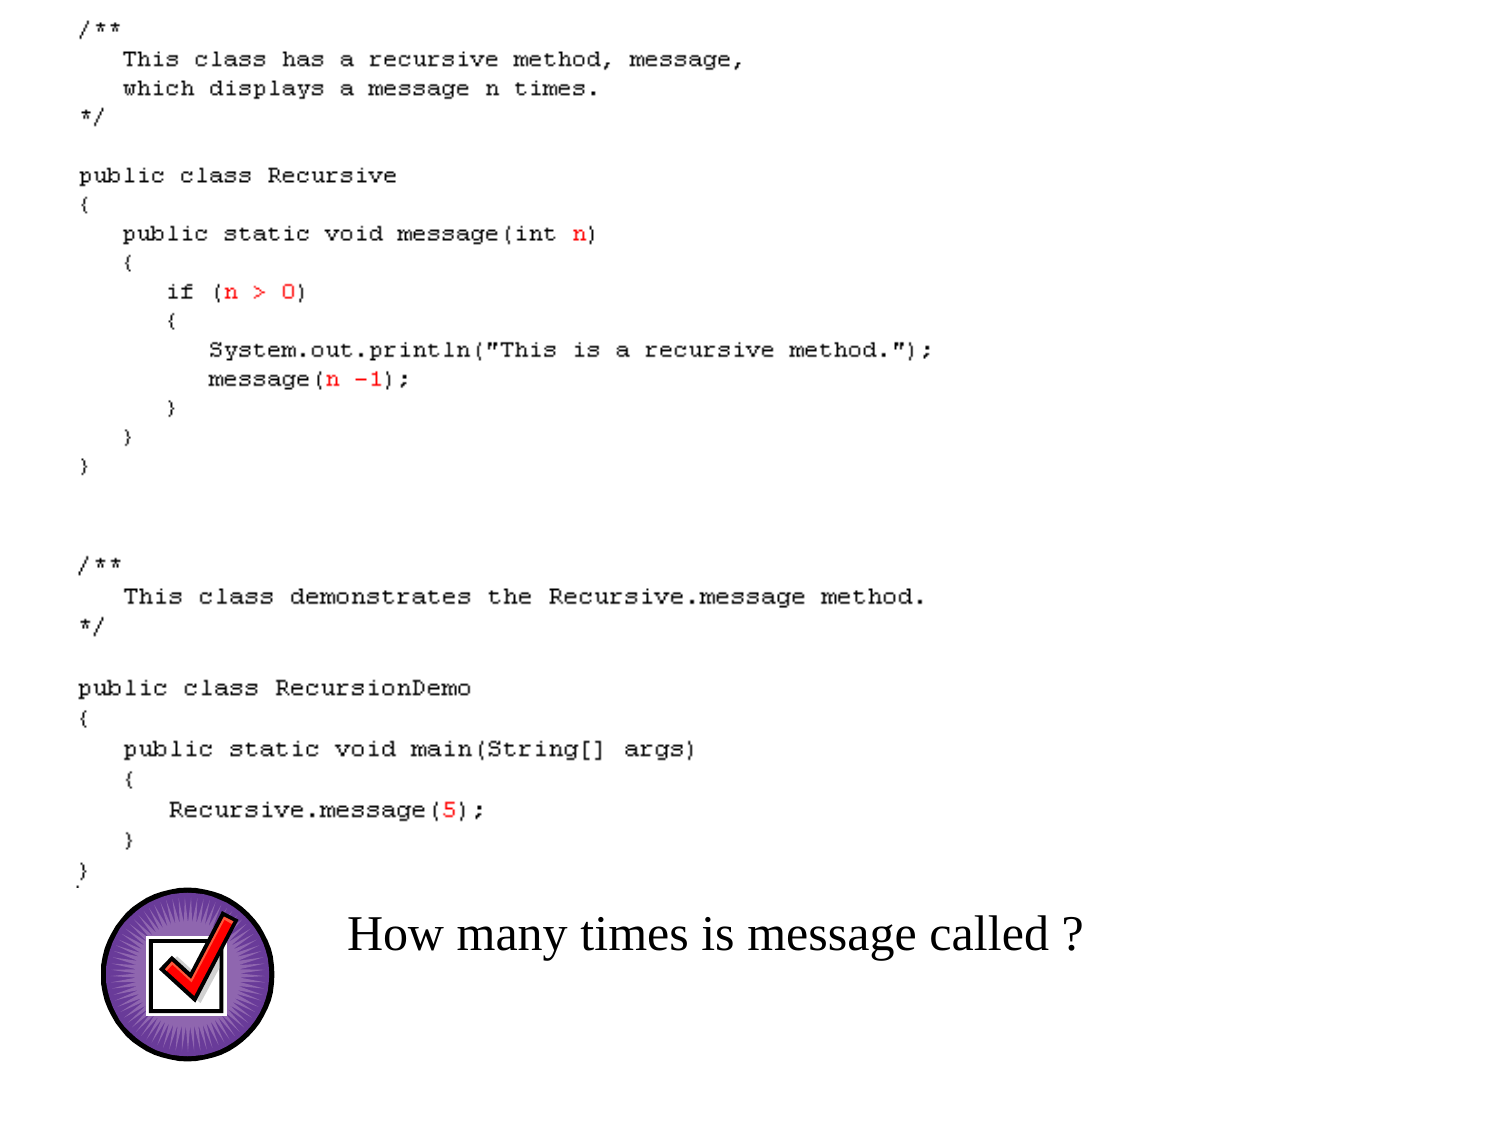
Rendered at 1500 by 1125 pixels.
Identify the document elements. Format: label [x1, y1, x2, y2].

text_box [99, 886, 1103, 1063]
picture [62, 549, 928, 888]
picture [62, 12, 944, 488]
